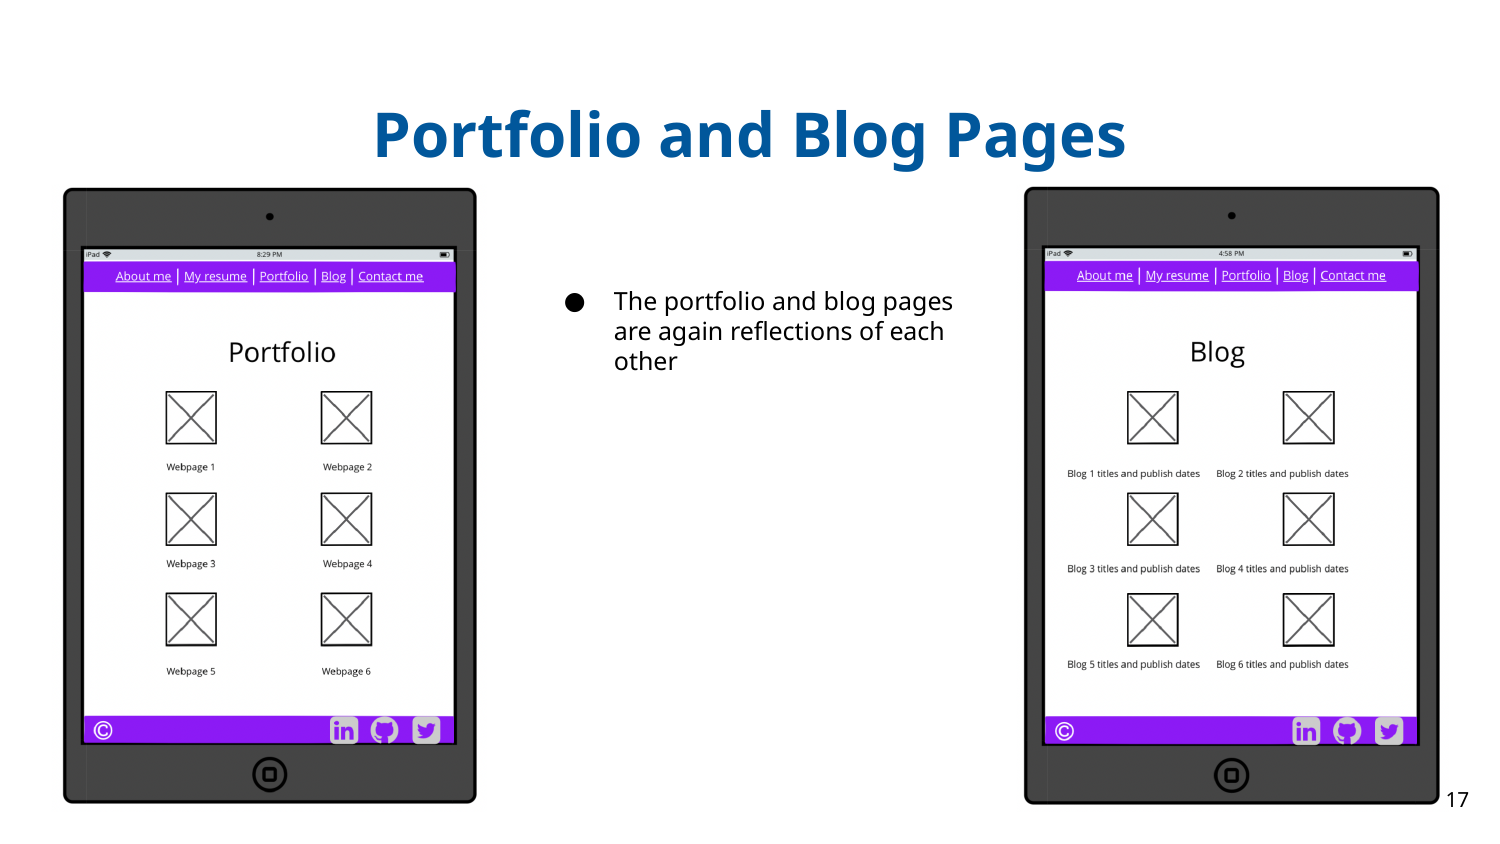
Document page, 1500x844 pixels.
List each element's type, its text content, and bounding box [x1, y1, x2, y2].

slide_number ‹#› [1394, 769, 1484, 834]
picture [50, 184, 487, 812]
title Portfolio and Blog Pages [231, 80, 1269, 185]
picture [1016, 184, 1450, 812]
text_box The portfolio and blog pages are again reflections of each other [524, 270, 973, 480]
